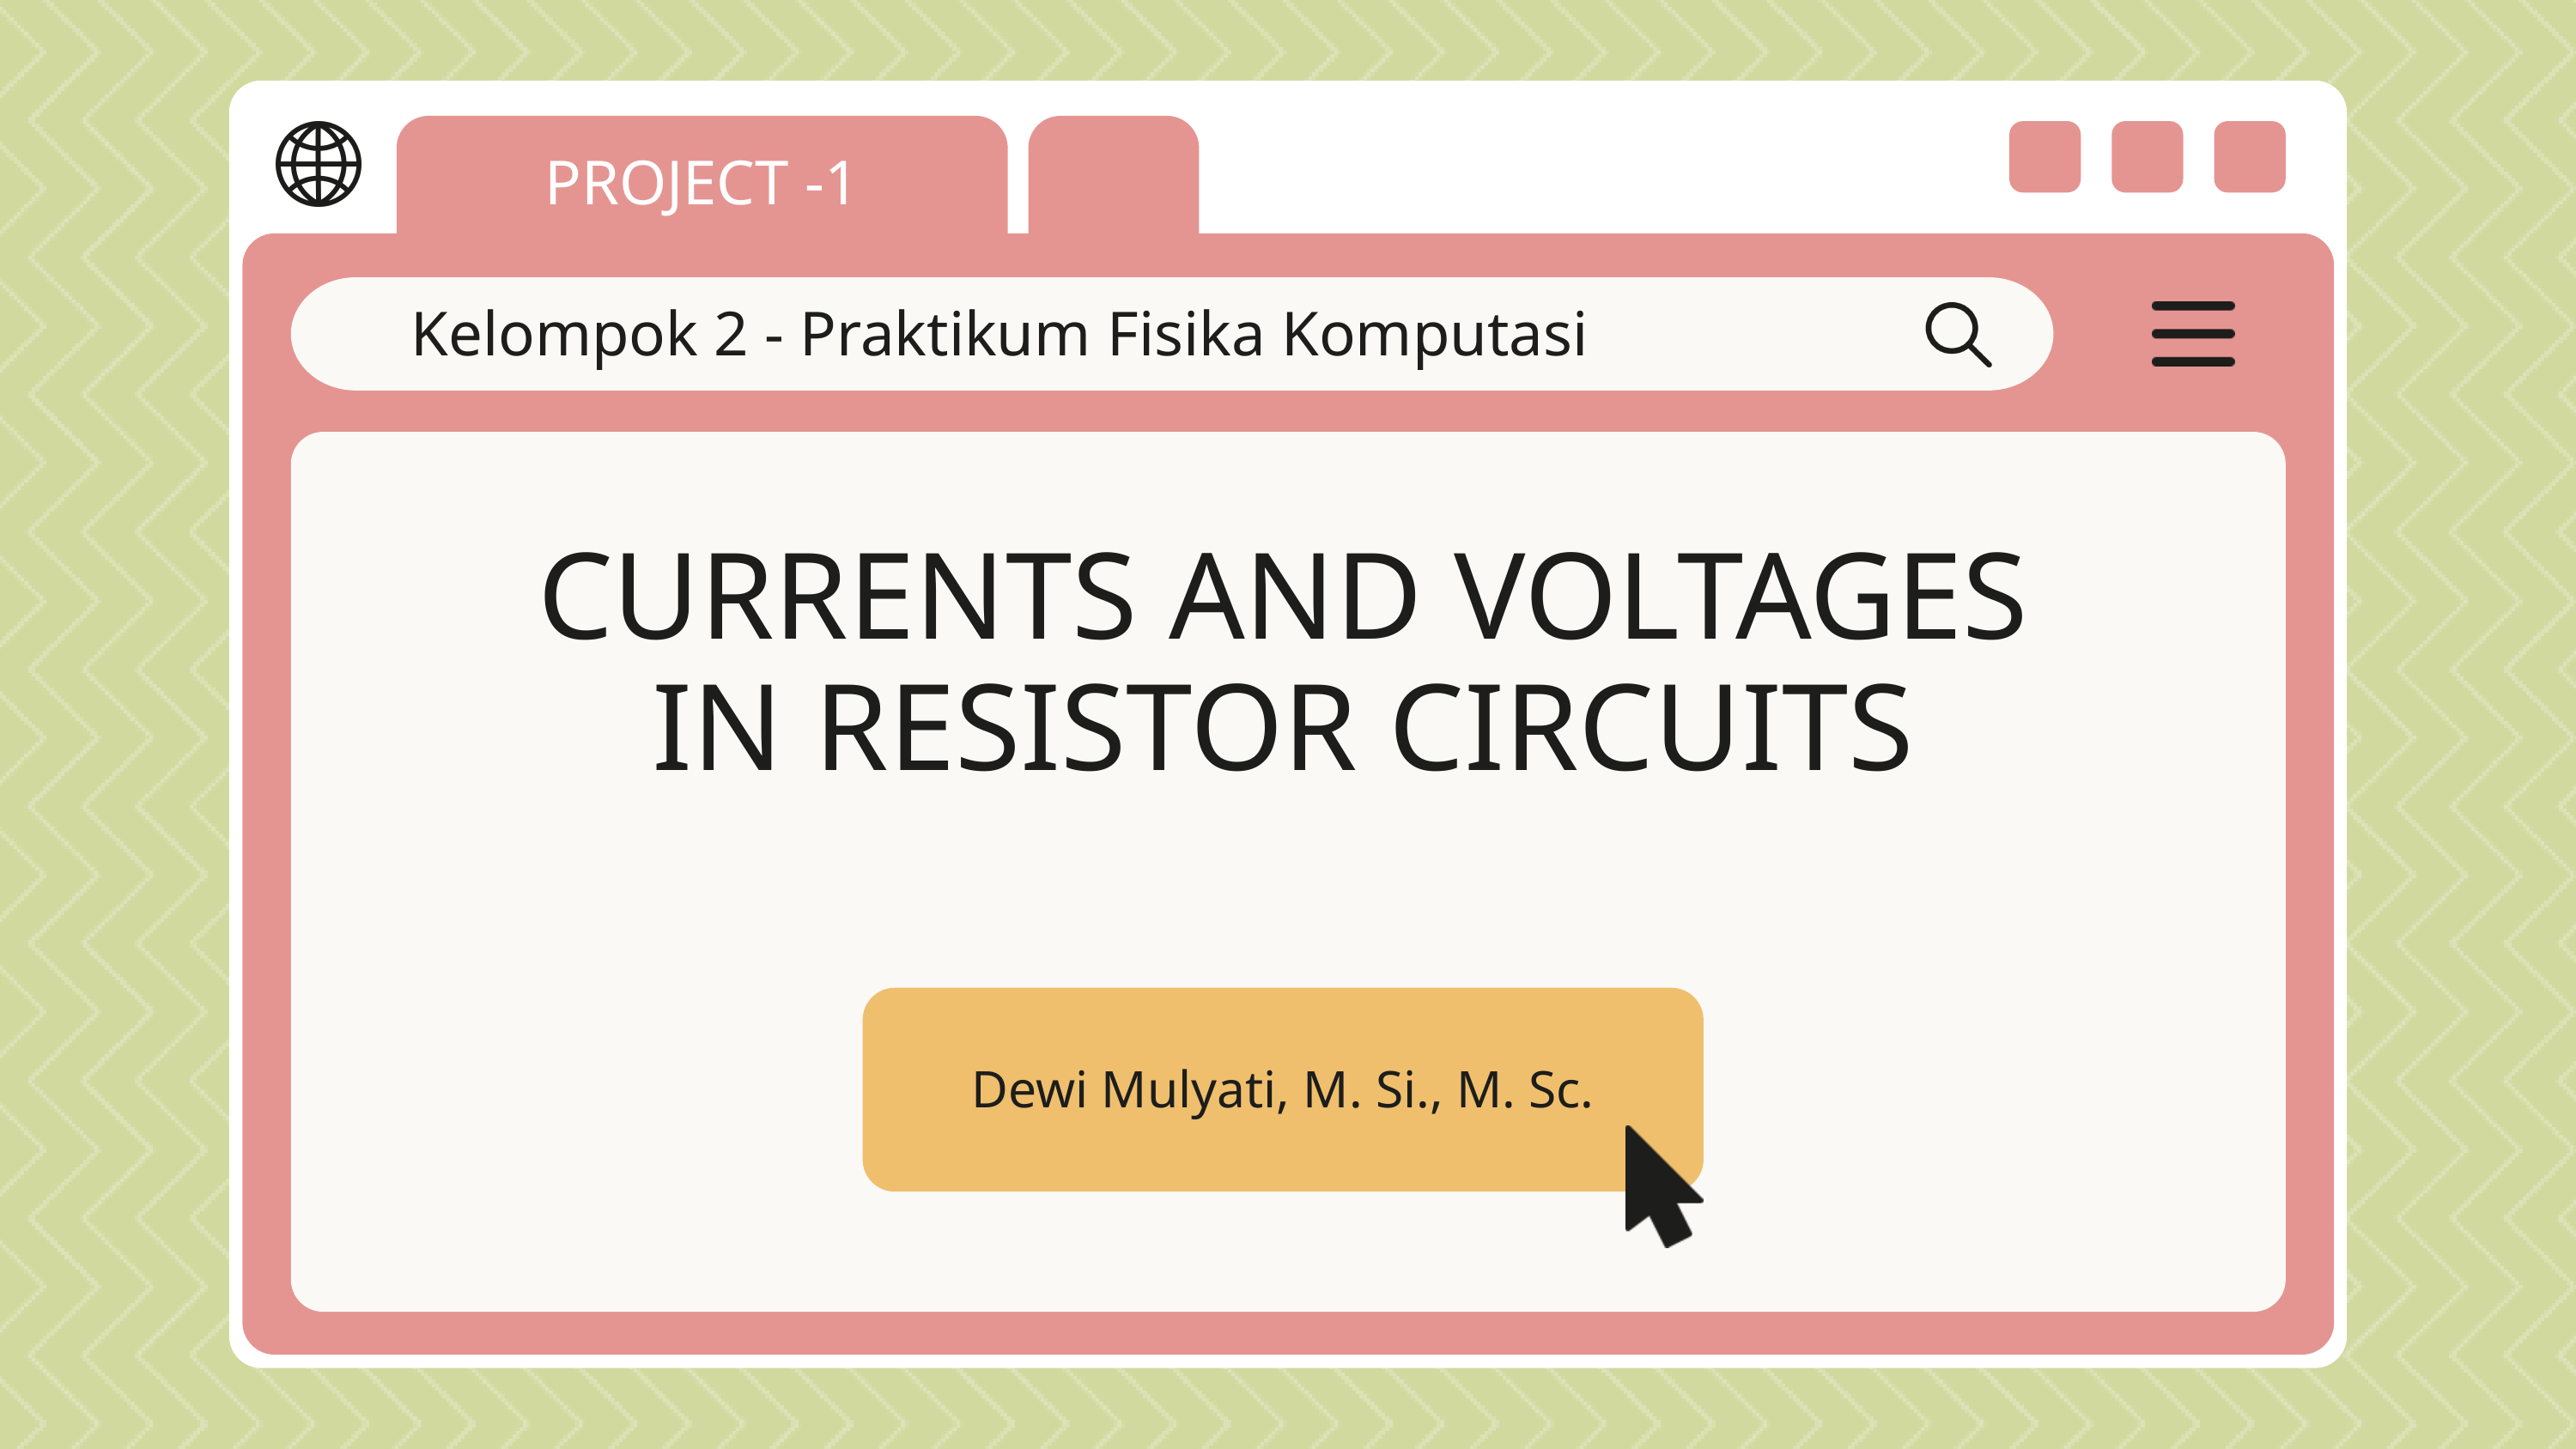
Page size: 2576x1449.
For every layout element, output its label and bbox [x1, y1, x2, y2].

text_box [396, 115, 1008, 232]
text_box [862, 987, 1704, 1192]
text_box [2111, 120, 2184, 193]
text_box [2214, 120, 2286, 193]
text_box [228, 80, 2348, 1368]
text_box [290, 431, 2287, 1313]
picture [0, 0, 2576, 1449]
text_box [2008, 120, 2081, 193]
text_box [1028, 115, 1200, 232]
text_box [290, 276, 2054, 391]
text_box [242, 233, 2335, 1355]
